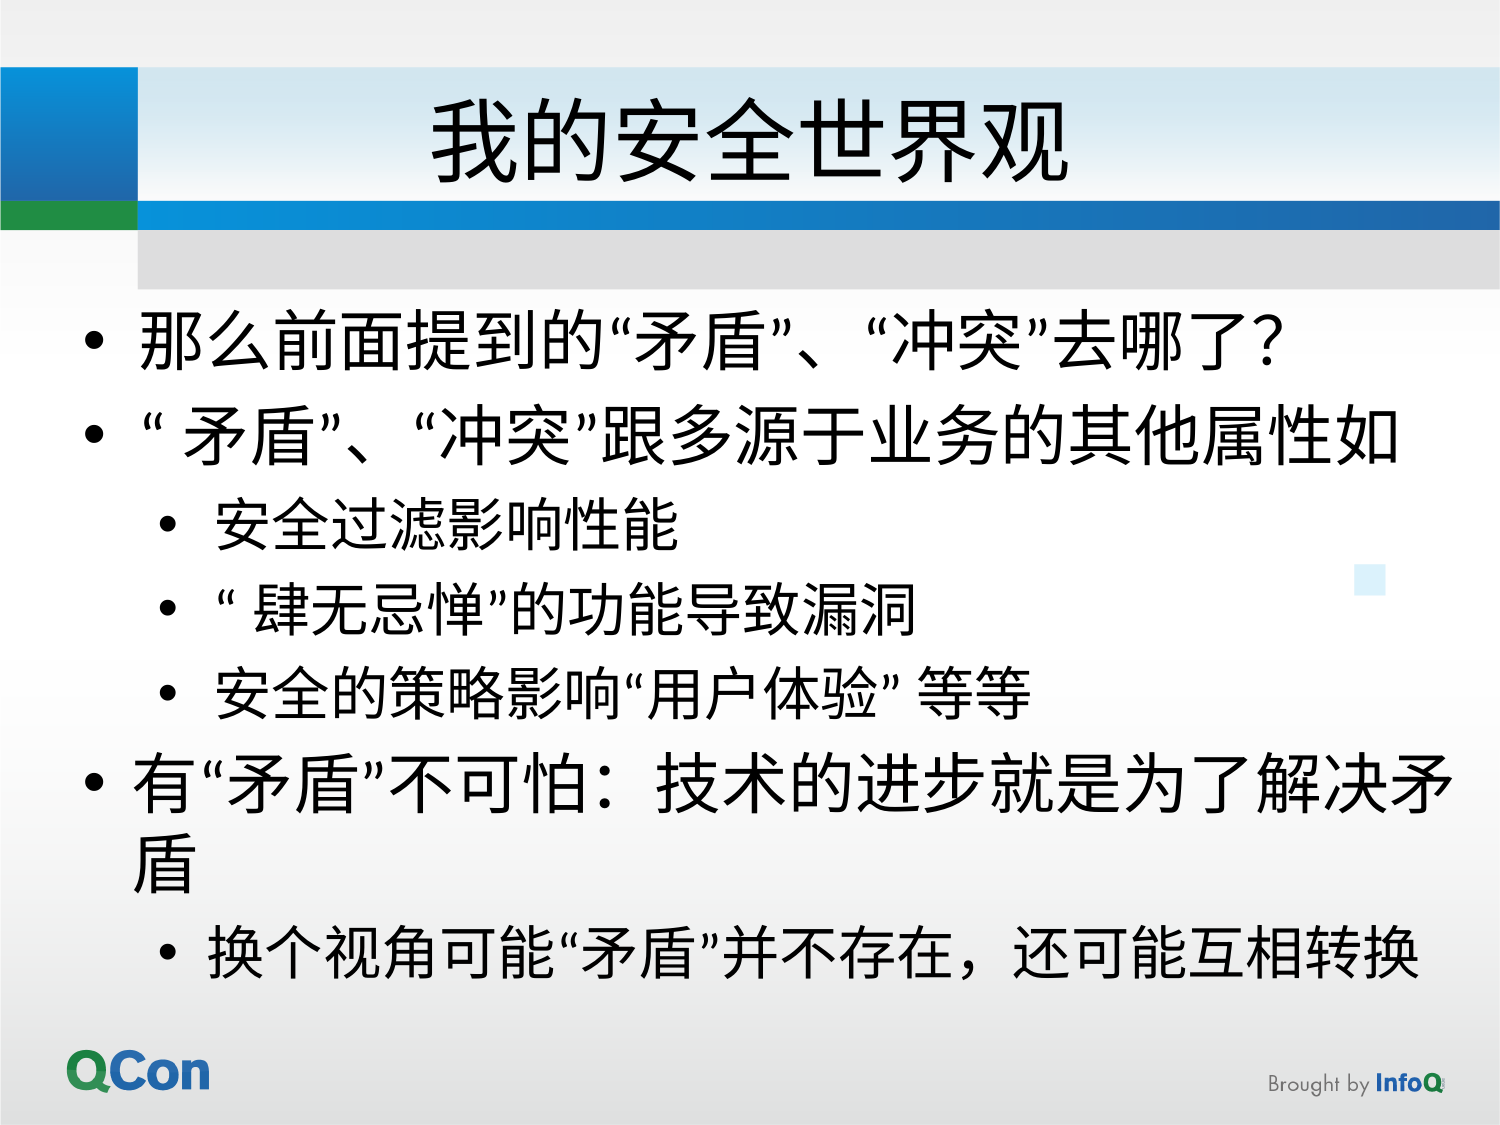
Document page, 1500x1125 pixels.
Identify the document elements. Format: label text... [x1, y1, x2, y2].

slide_number [1074, 1050, 1426, 1096]
picture [0, 0, 1500, 1125]
title 我的安全世界观 [74, 14, 1426, 263]
list 那么前面提到的“矛盾”、“冲突”去哪了？ “矛盾”、“冲突”跟多源于业务的其他属性如 安全过滤影响性能 “肆无忌惮”的功能导致漏洞 安全的策略影响“用户体验” 等等 有“矛盾”不可怕：技术的进步就是为了解决矛盾 换个视角可能“矛盾”并不存在，还可能互相转换 [74, 291, 1470, 1053]
